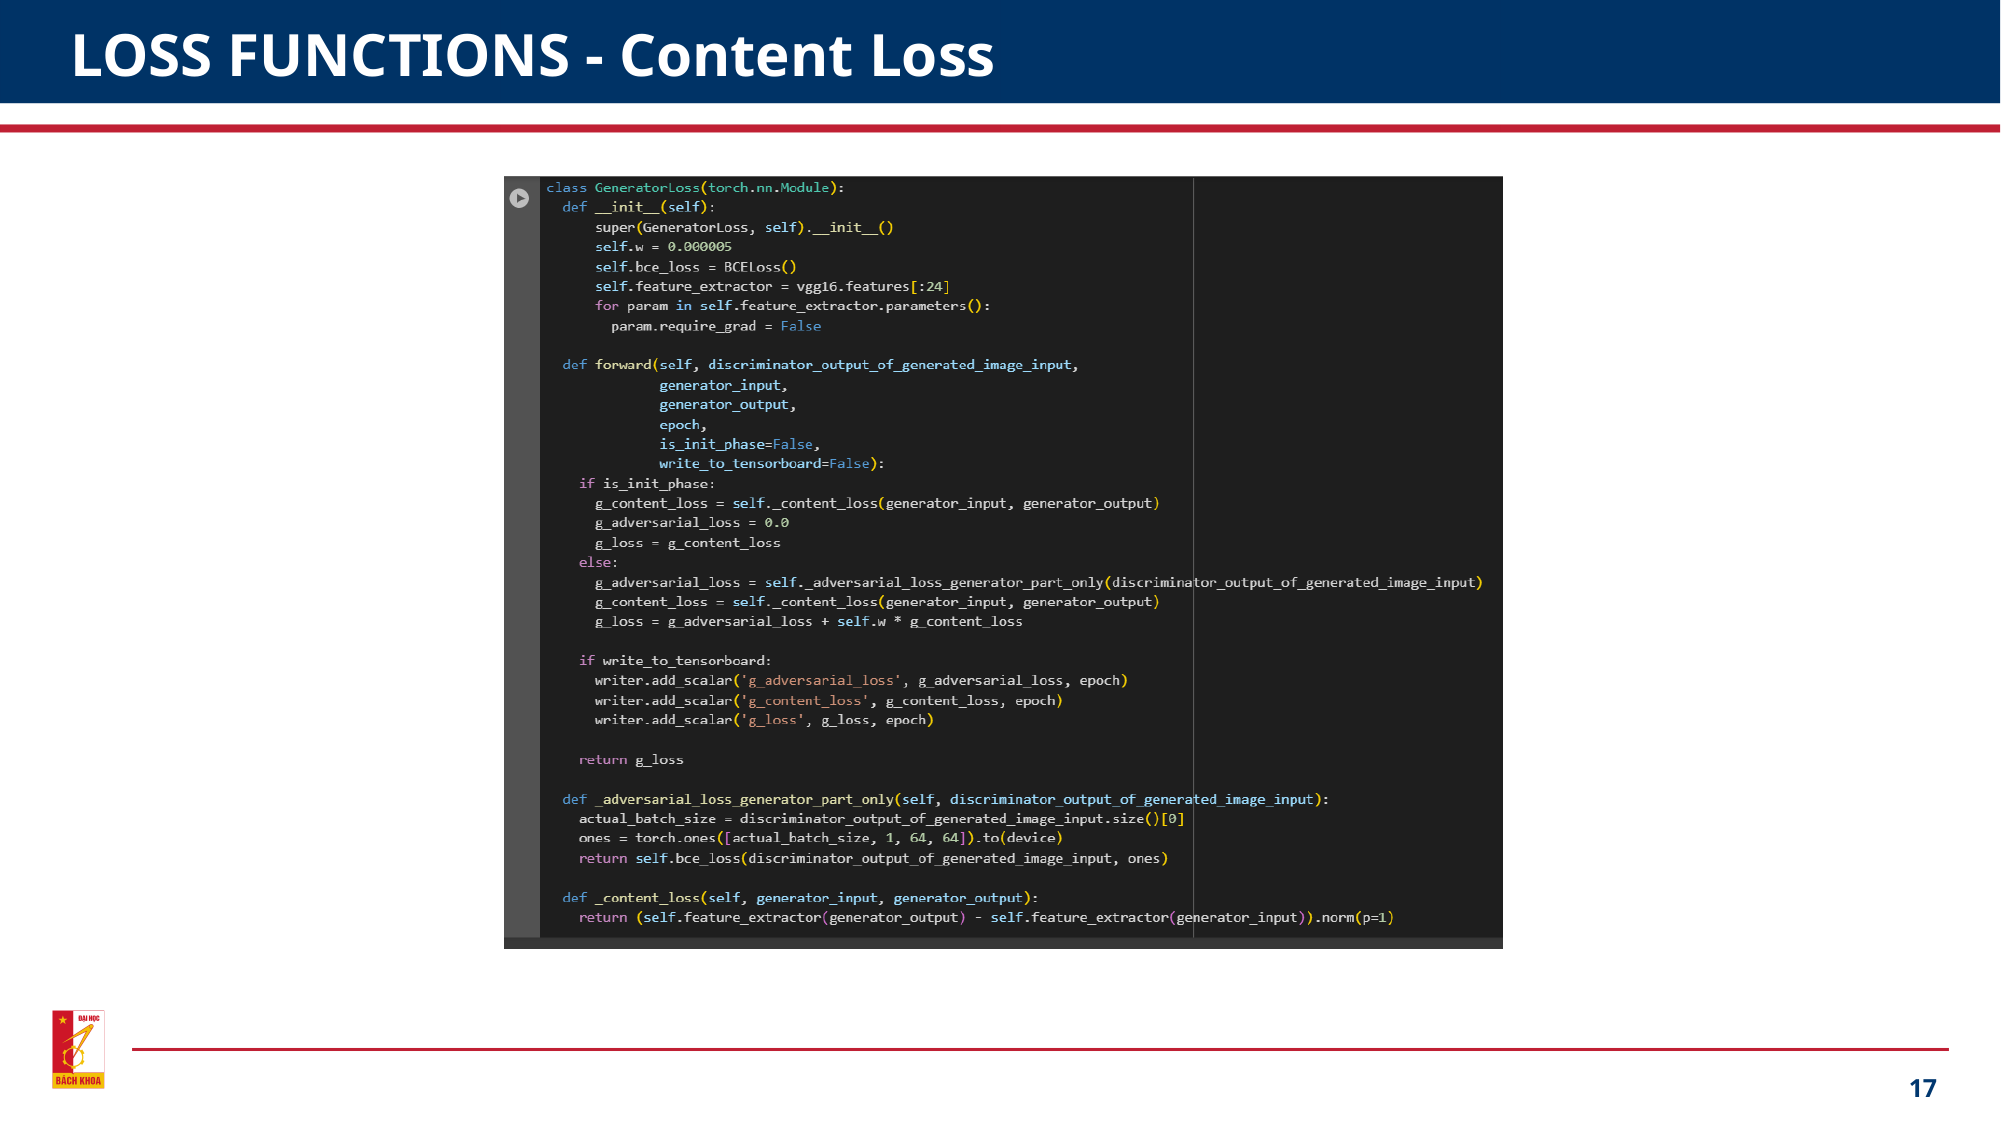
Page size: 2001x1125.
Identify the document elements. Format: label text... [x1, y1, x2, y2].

slide_number 17 [1502, 1065, 1953, 1125]
title LOSS FUNCTIONS - Content Loss [55, 18, 1945, 90]
picture [0, 0, 2001, 1125]
